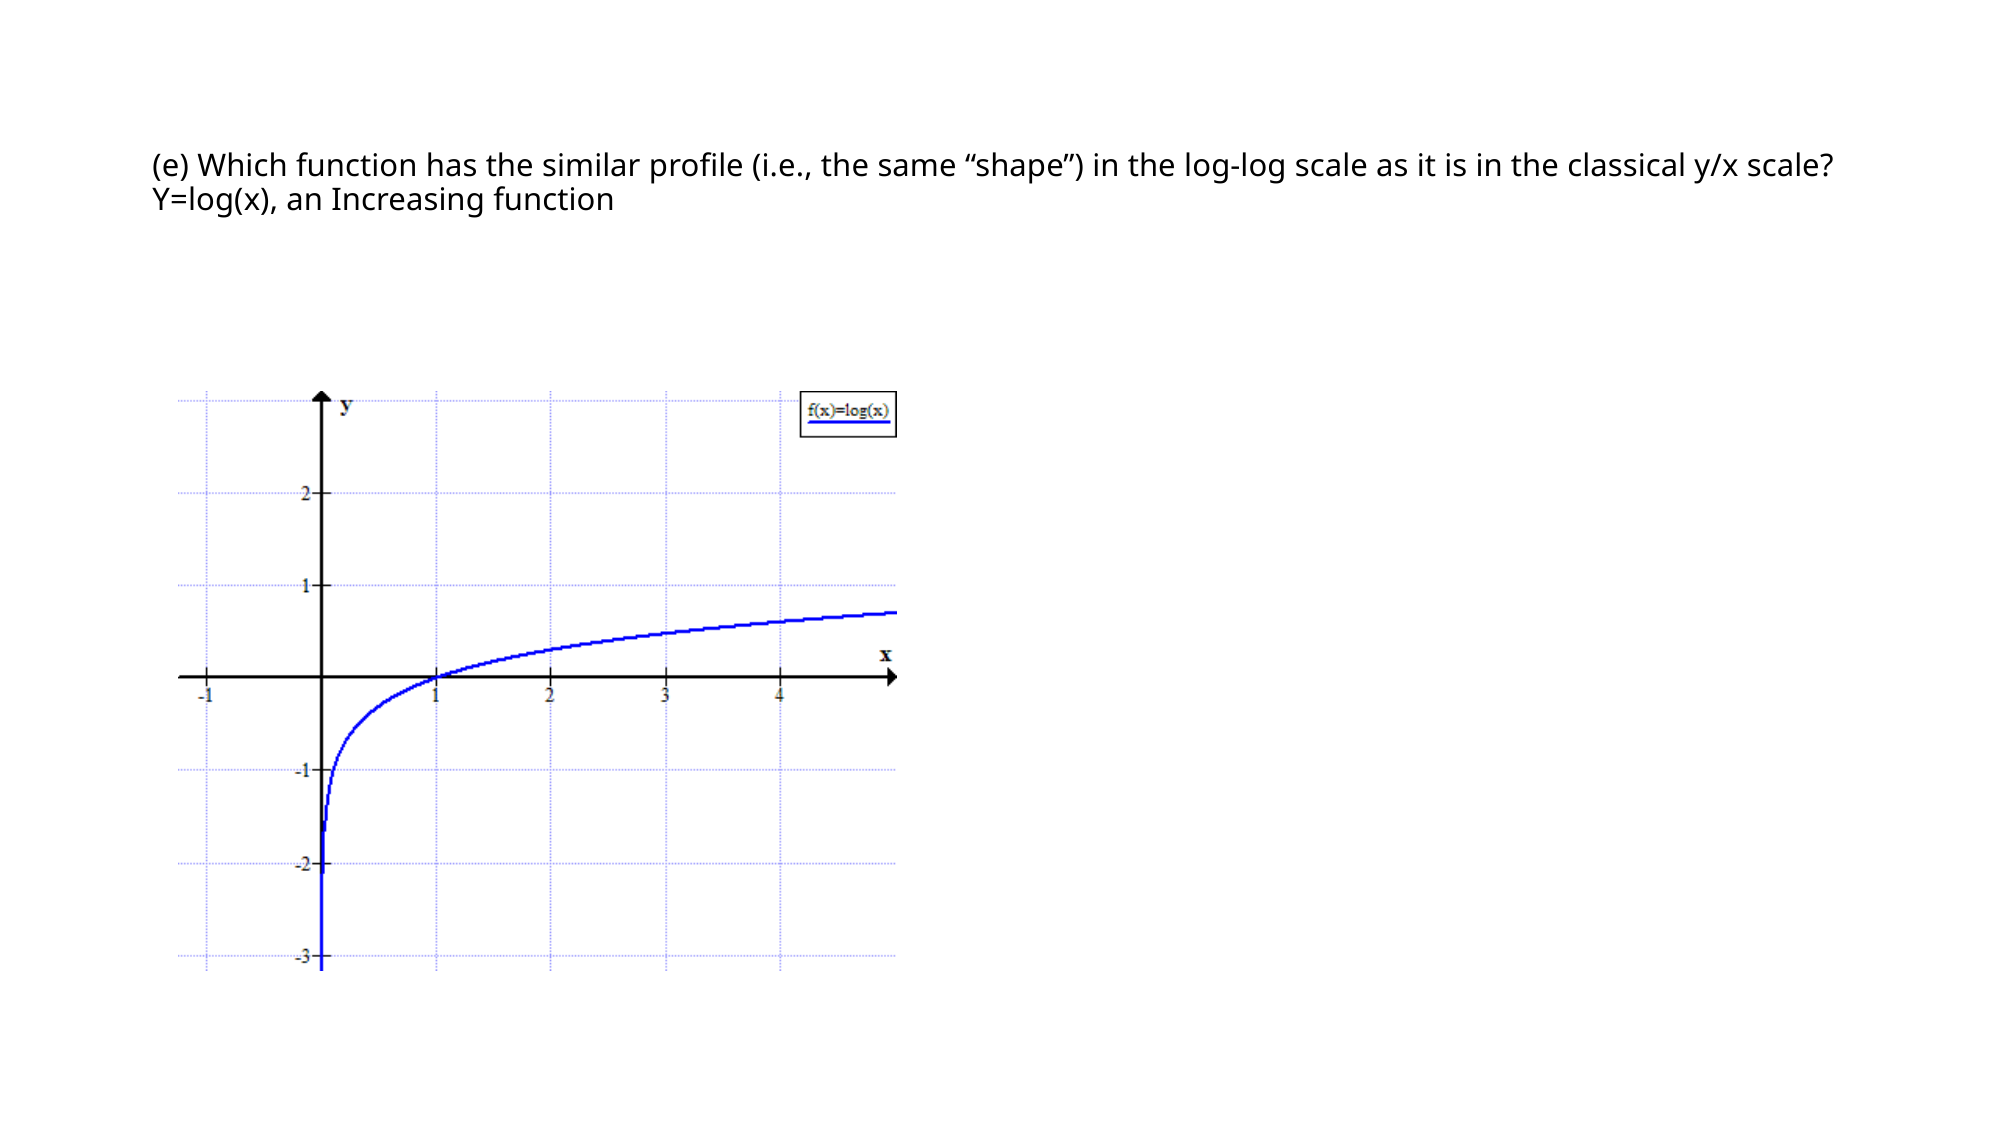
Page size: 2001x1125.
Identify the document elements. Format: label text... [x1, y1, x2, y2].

title (e) Which function has the similar profile (i.e., the same “shape”) in the log-log scale as it is in the classical y/x scale? Y=log(x), an Increasing function [137, 59, 1863, 278]
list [178, 391, 898, 971]
